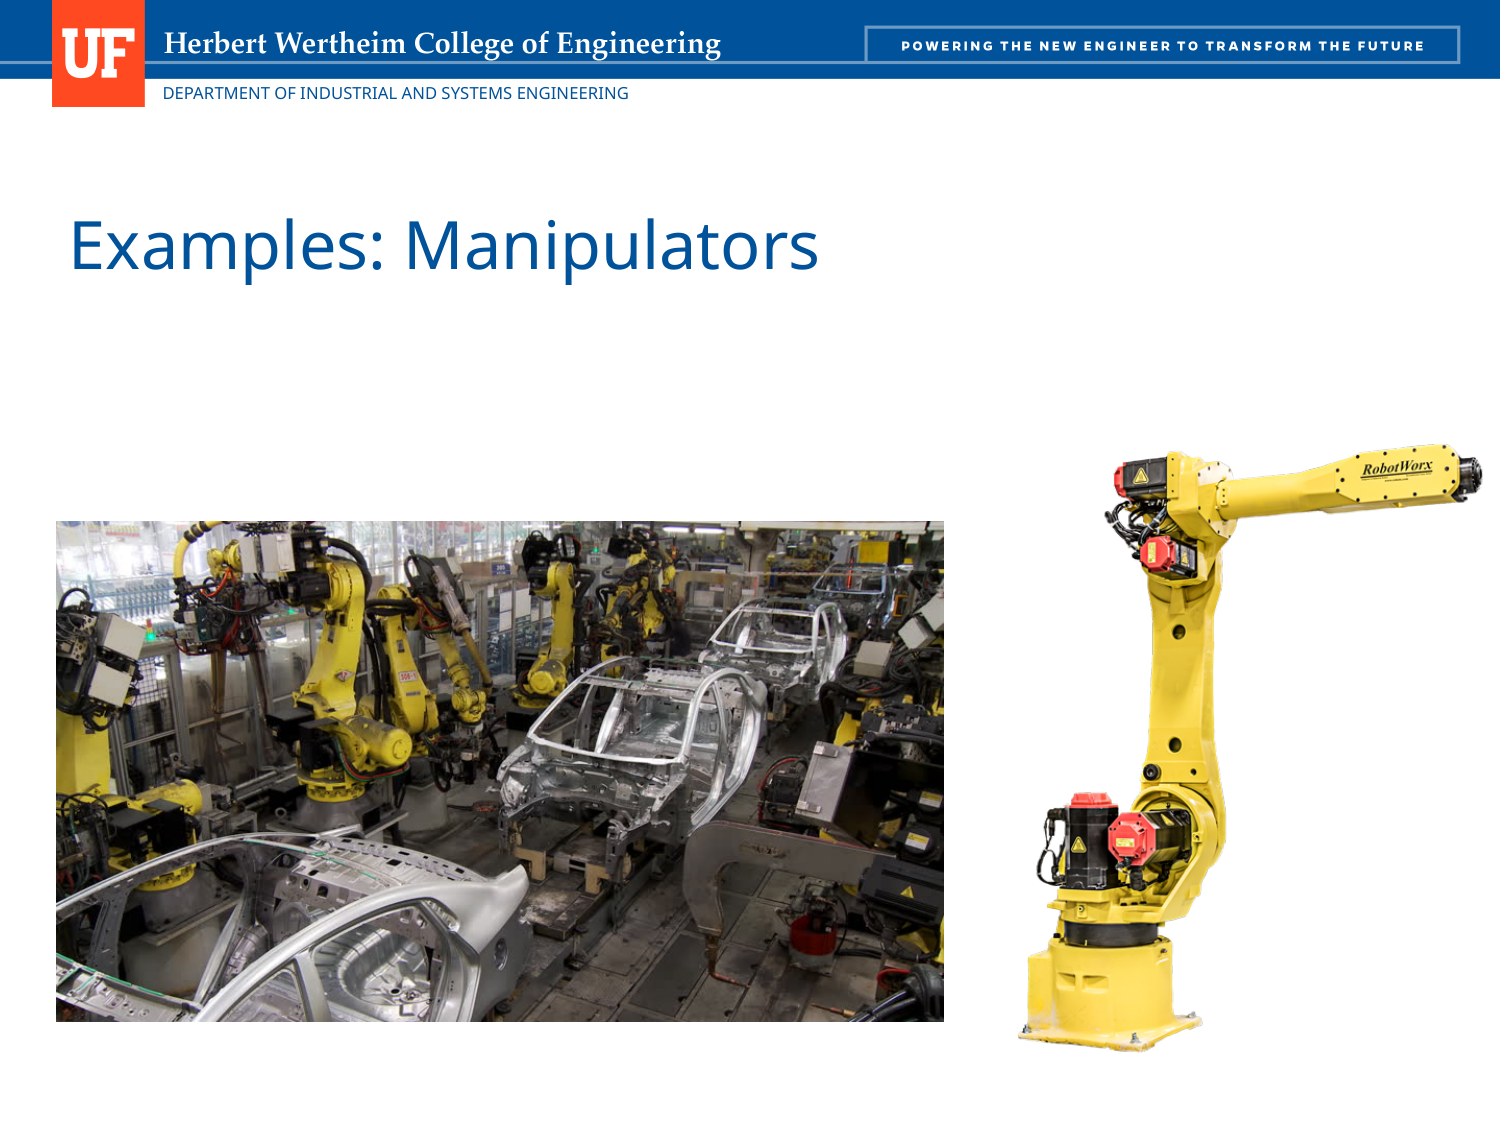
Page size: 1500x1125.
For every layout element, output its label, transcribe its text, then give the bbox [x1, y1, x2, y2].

title Examples: Manipulators [53, 195, 1294, 379]
picture [0, 0, 1500, 107]
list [999, 432, 1500, 1061]
picture [55, 520, 945, 1022]
